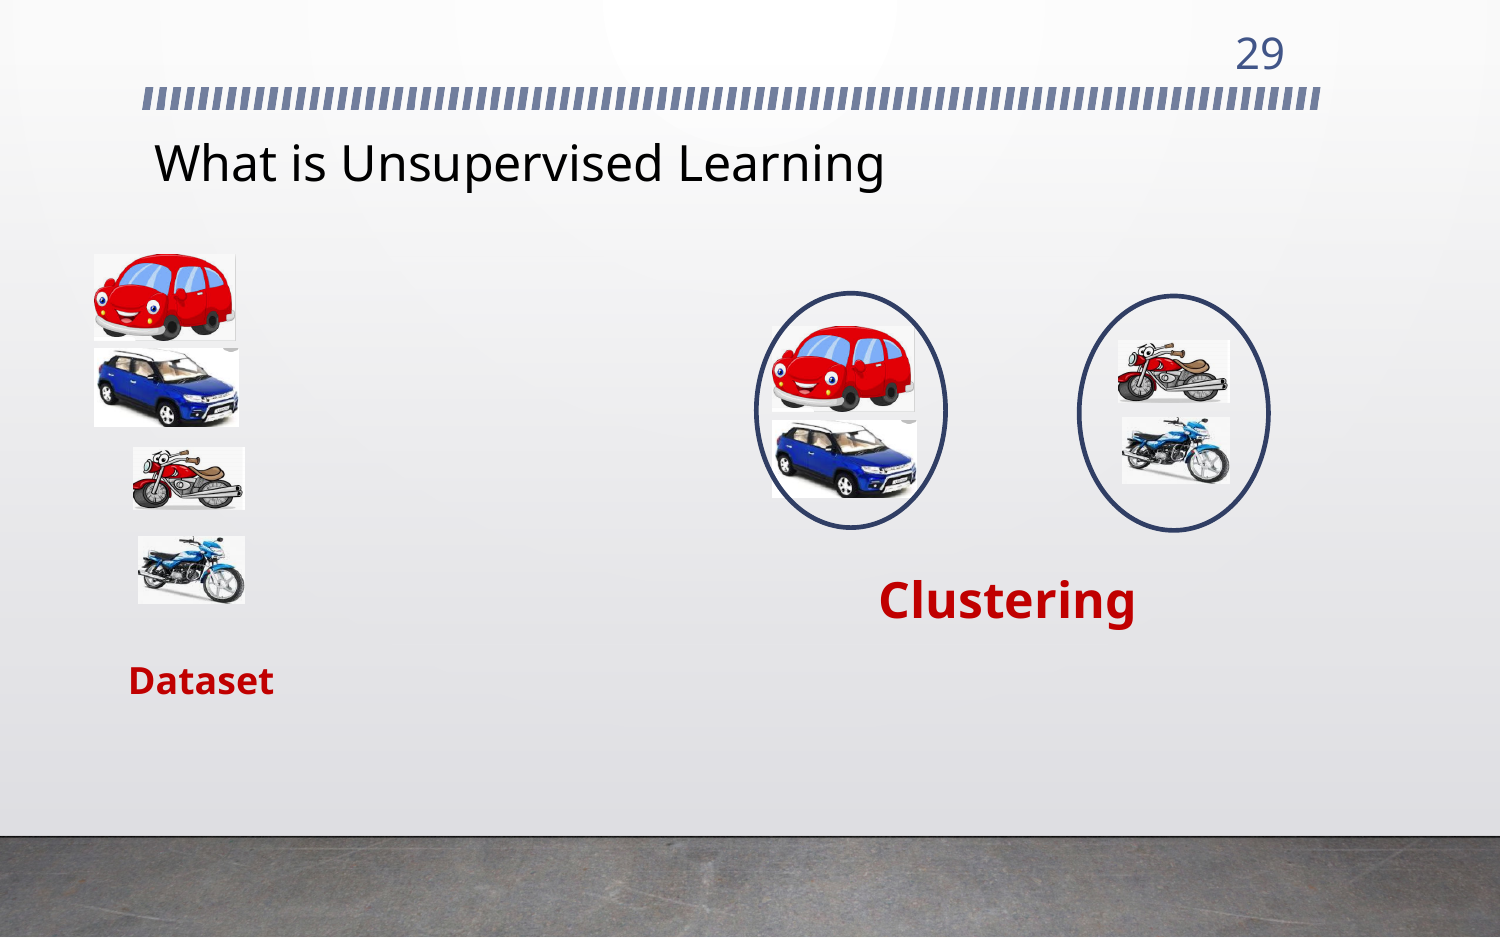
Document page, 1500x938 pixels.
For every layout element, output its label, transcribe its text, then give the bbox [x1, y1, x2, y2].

picture [1118, 340, 1230, 403]
title What is Unsupervised Learning [139, 130, 1321, 274]
text_box Clustering [632, 560, 1383, 636]
slide_number 29 [1220, 18, 1321, 88]
text_box Dataset [113, 649, 316, 710]
picture [772, 326, 915, 413]
text_box [786, 498, 916, 529]
picture [772, 419, 917, 498]
text_box [1077, 294, 1270, 532]
text_box [755, 291, 947, 497]
picture [1122, 417, 1230, 485]
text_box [94, 254, 245, 604]
picture [0, 836, 1500, 937]
